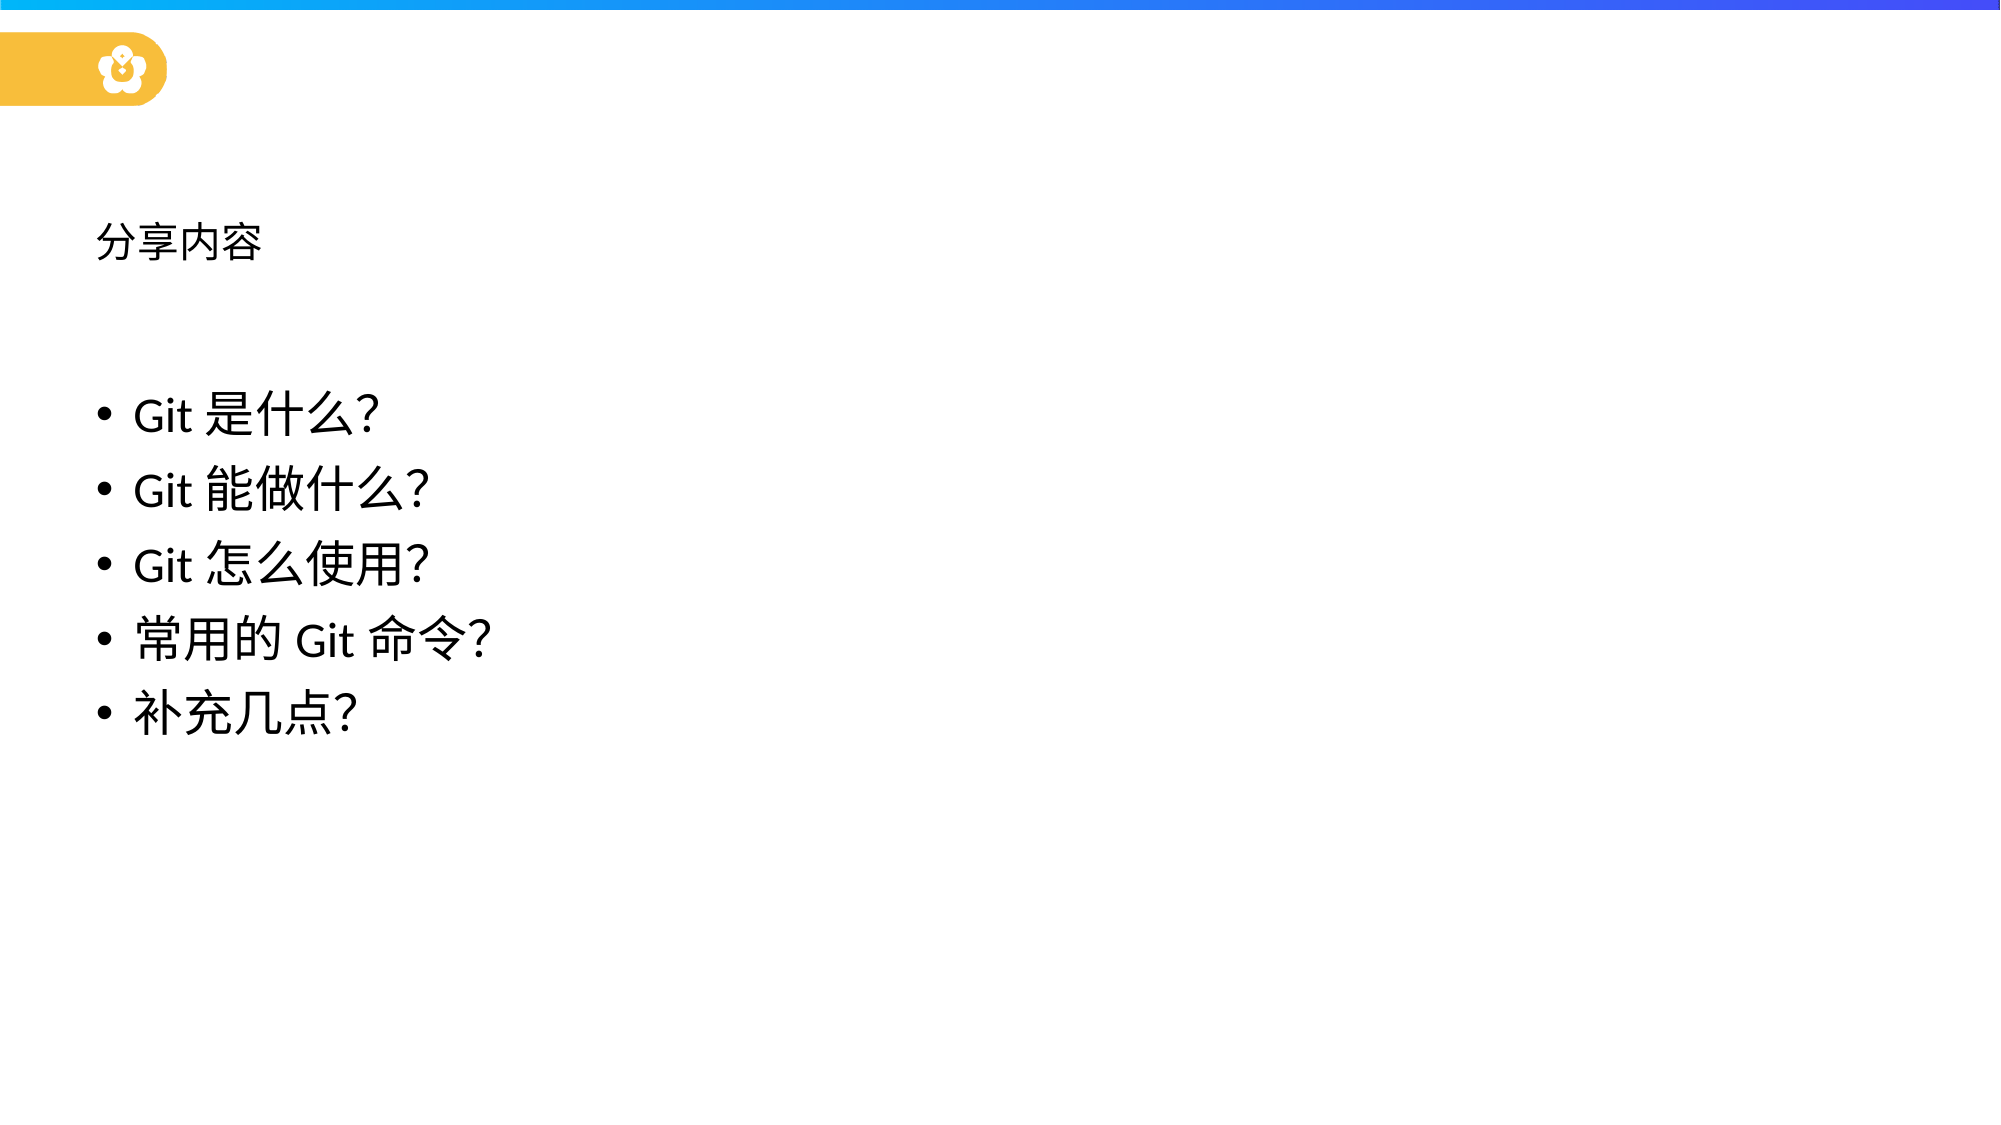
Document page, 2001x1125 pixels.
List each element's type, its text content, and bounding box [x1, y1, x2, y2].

title 分享内容 [80, 192, 360, 295]
list Git是什么？ Git能做什么？ Git怎么使用？ 常用的Git命令？ 补充几点？ [80, 381, 1806, 893]
text_box [0, 0, 2000, 10]
picture [0, 32, 167, 106]
